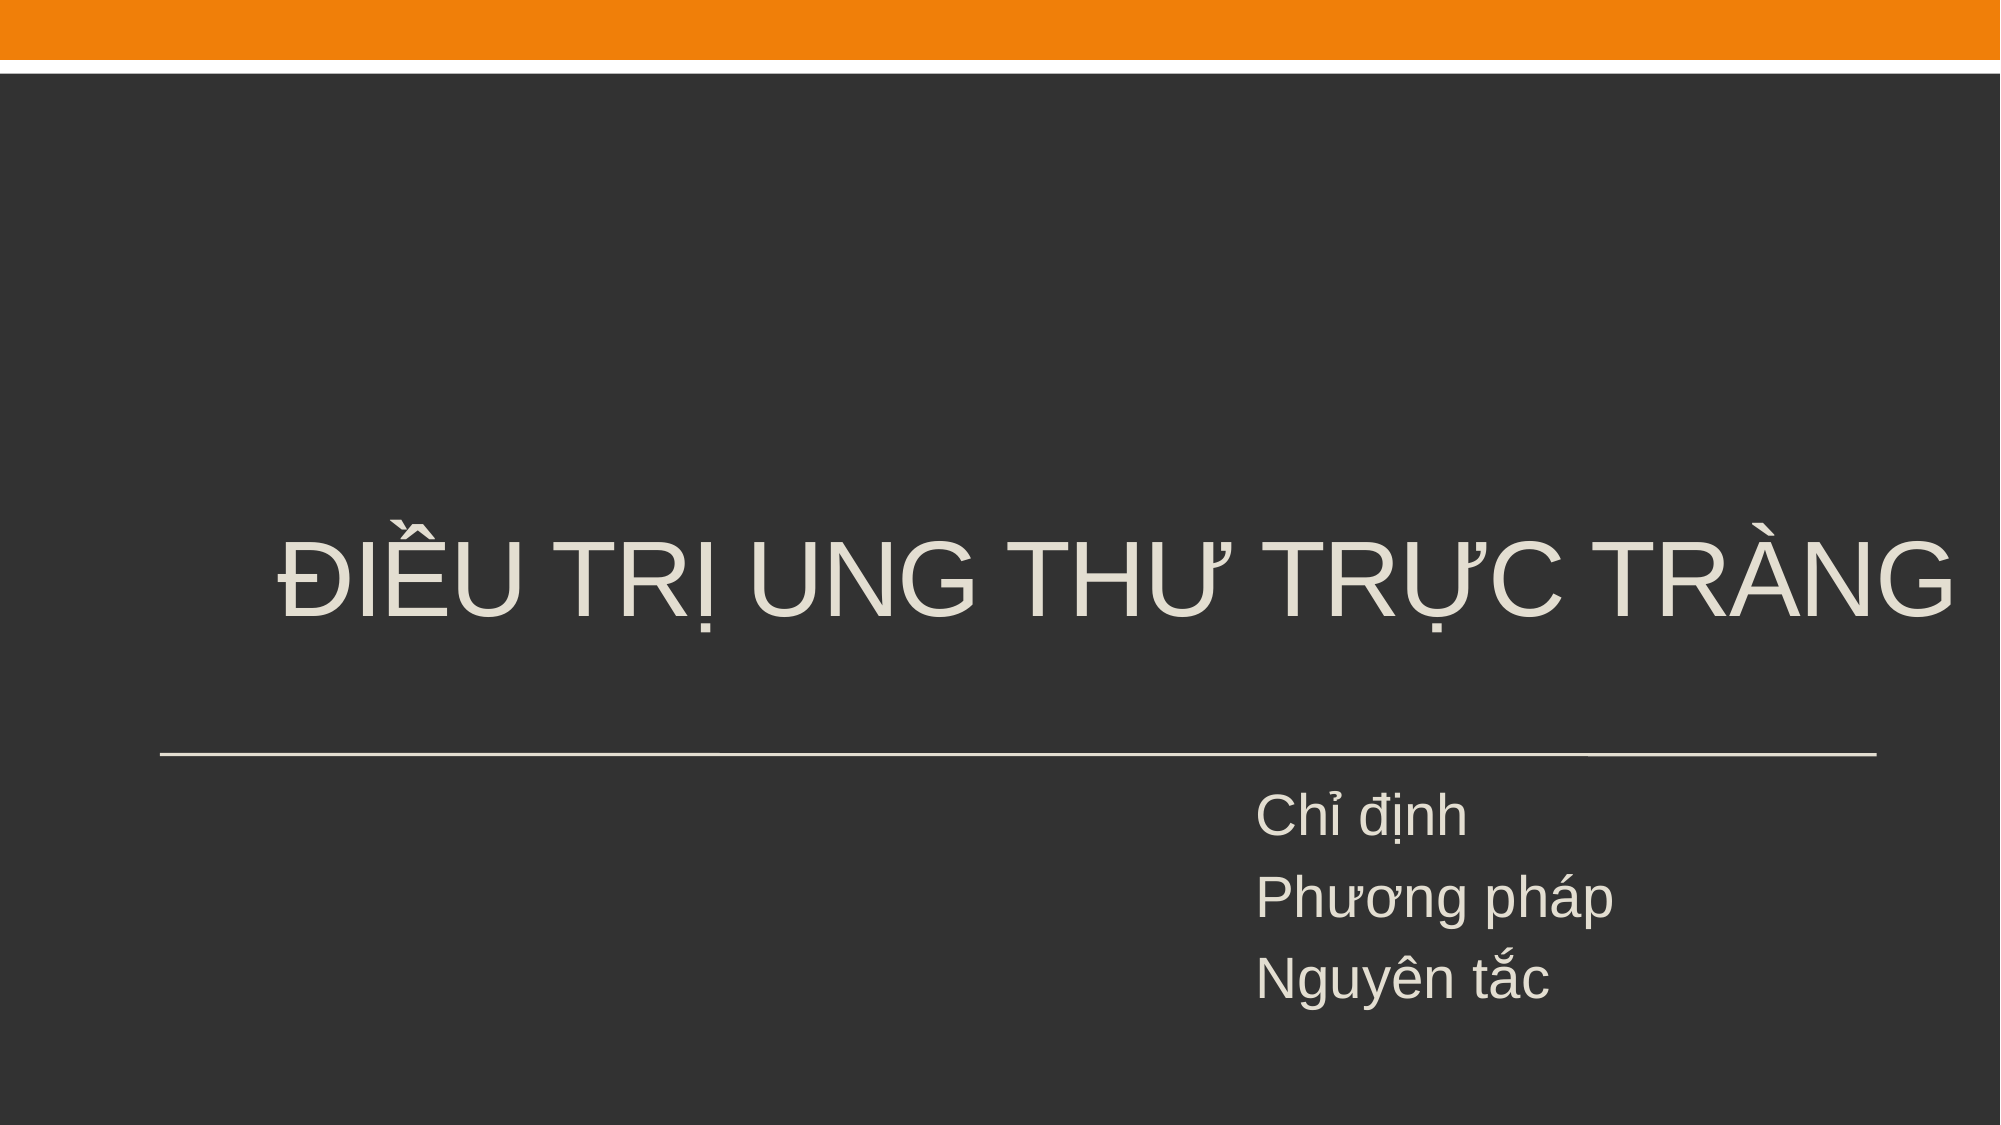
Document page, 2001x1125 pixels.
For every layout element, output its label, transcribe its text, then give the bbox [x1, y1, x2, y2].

title Điều trị ung thư trực tràng [262, 404, 1979, 646]
list Chỉ định Phương pháp Nguyên tắc [1240, 769, 1948, 1125]
